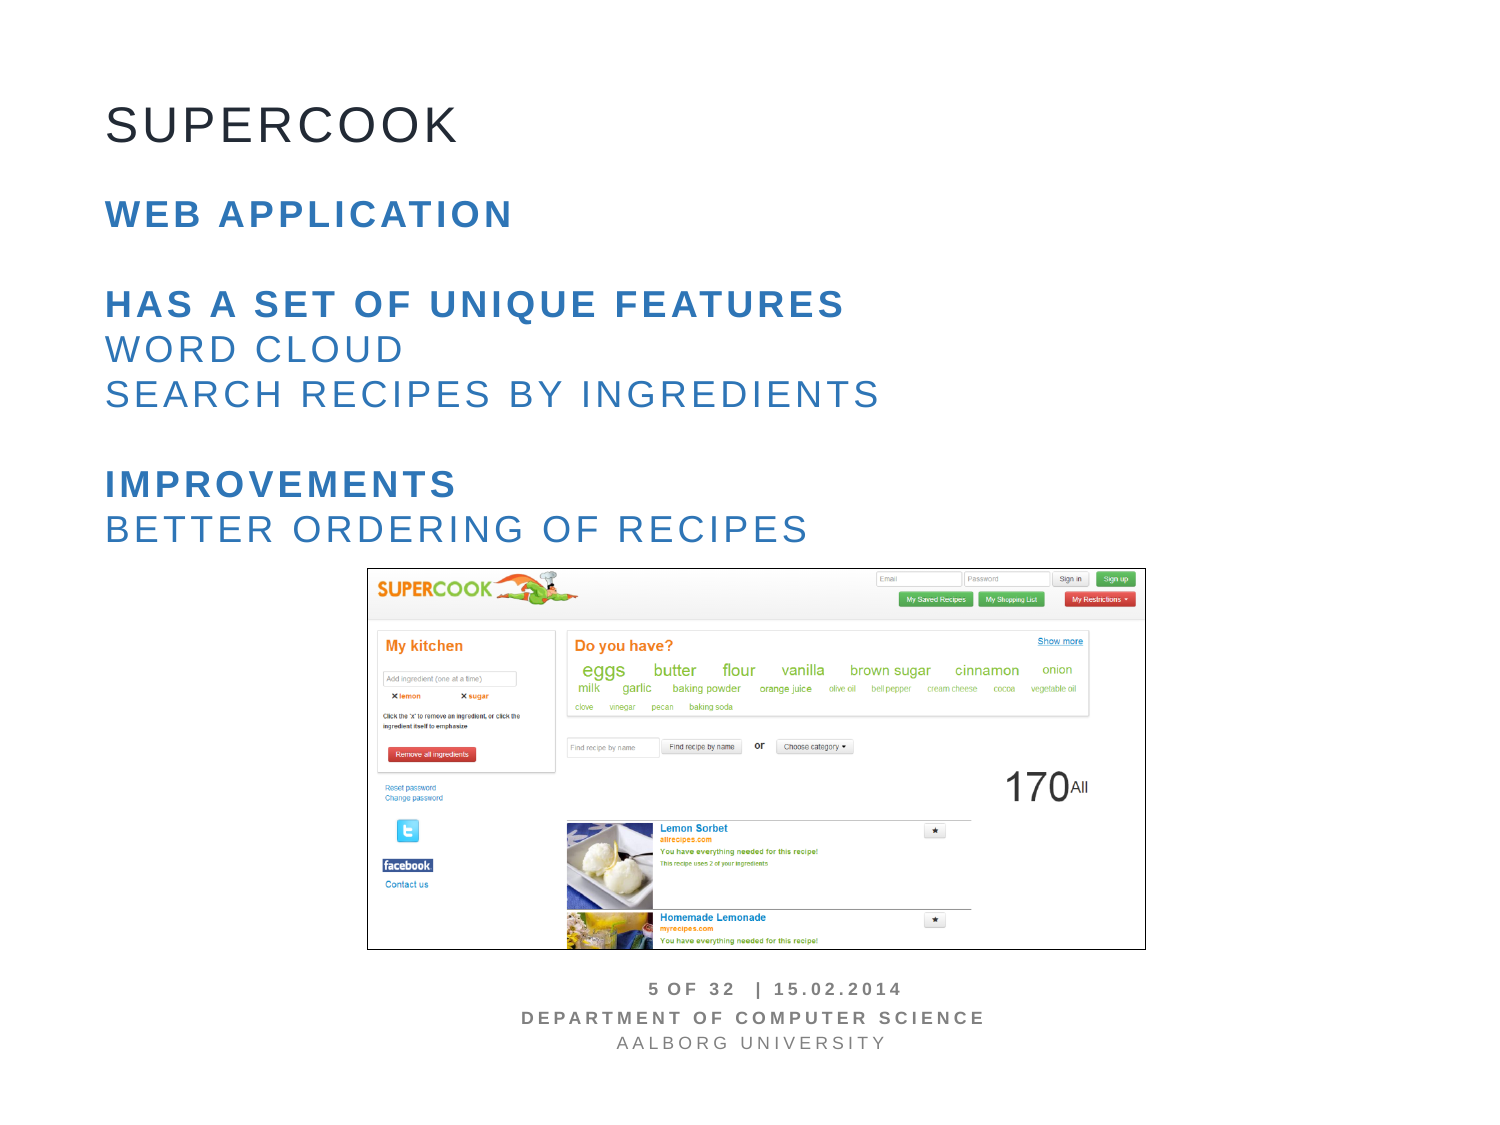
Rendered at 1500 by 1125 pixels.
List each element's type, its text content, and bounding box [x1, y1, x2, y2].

text_box Web application Has a set of unique features Word cloud Search recipes by ingredients Improvements Better ordering of recipes [102, 189, 1106, 858]
text_box Department of computer science AALBORG UNIVERSITy [449, 1006, 1055, 1056]
text_box Supercook [102, 92, 1125, 153]
text_box 5 OF 32 | 15.02.2014 [416, 976, 1130, 1000]
picture [367, 568, 1146, 950]
